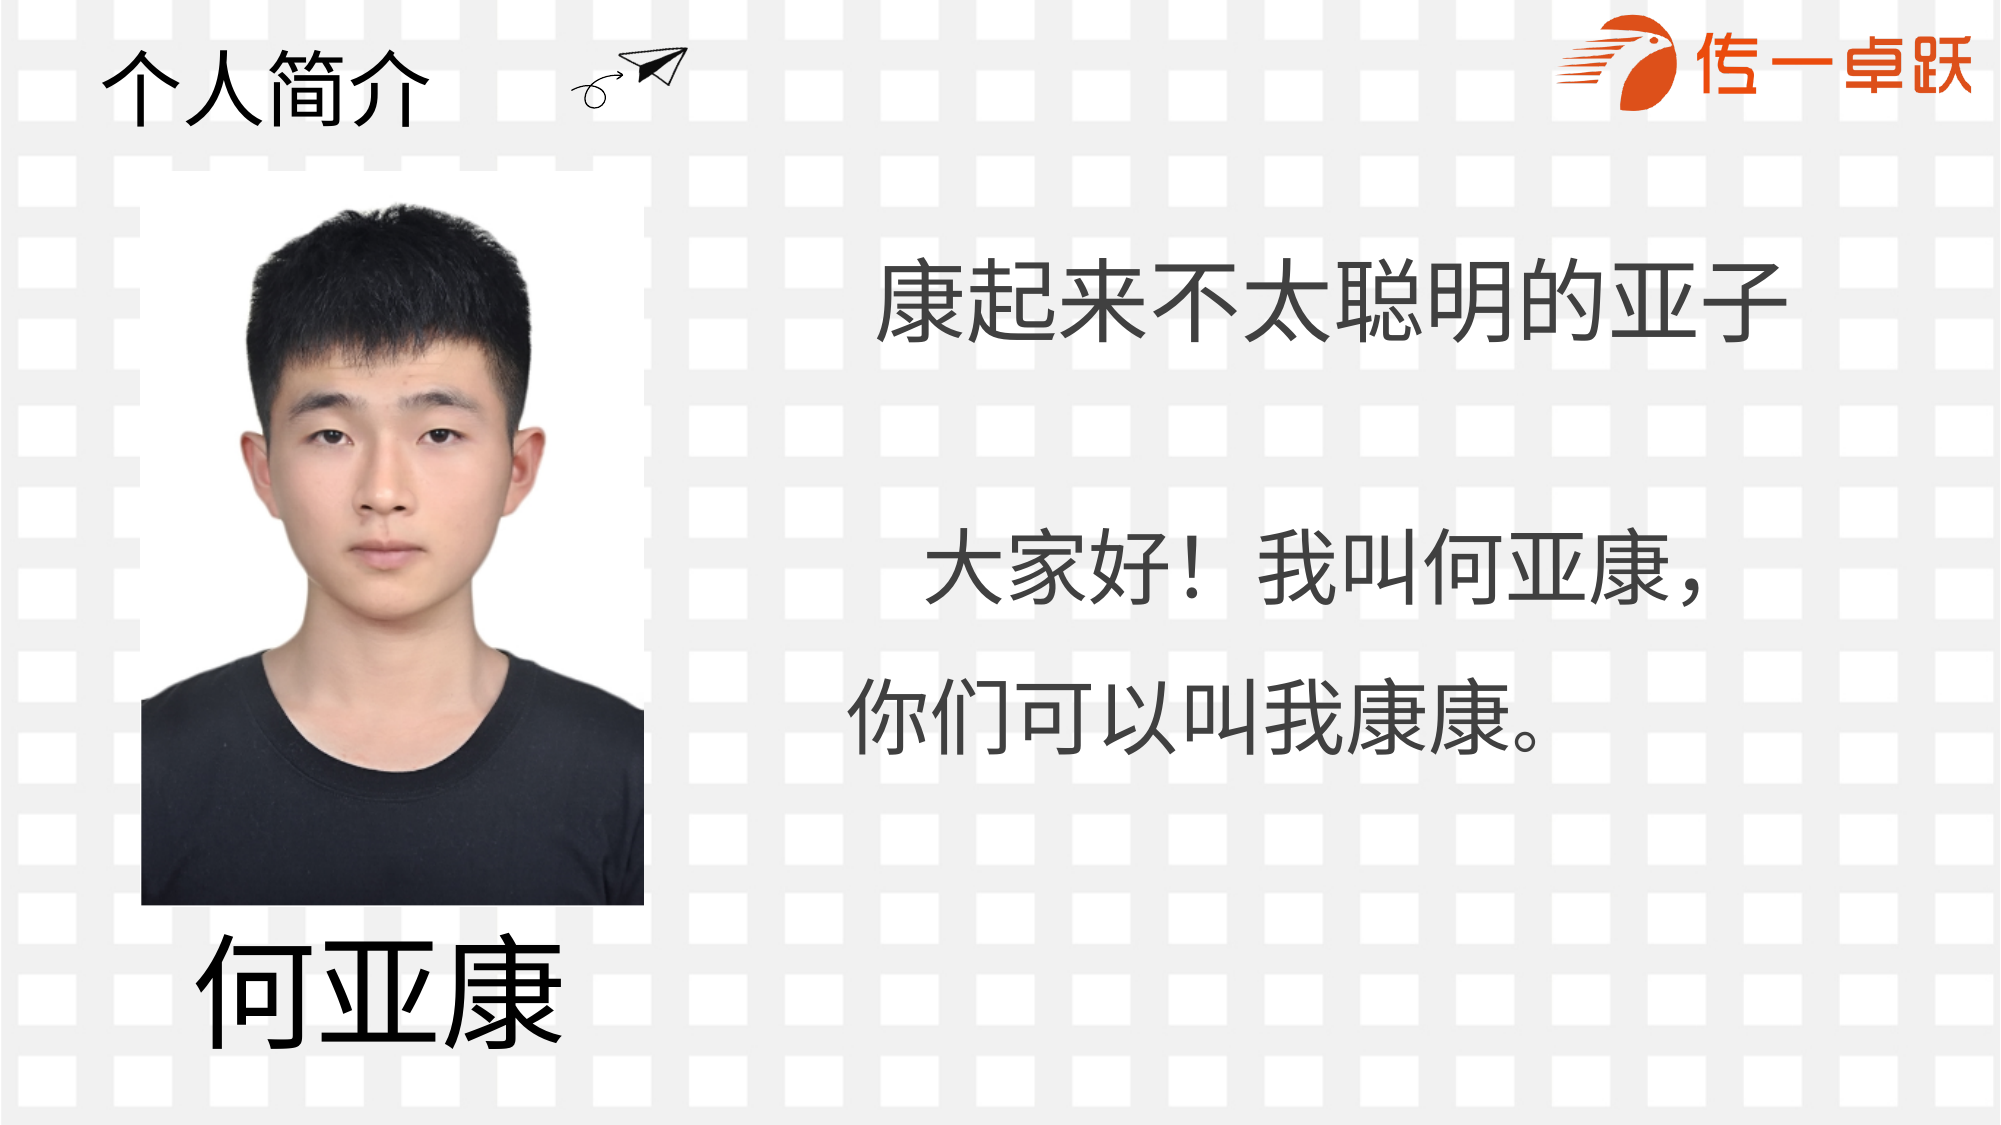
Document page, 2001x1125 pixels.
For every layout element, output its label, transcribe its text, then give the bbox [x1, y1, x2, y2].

picture [0, 0, 2000, 1125]
text_box 个人简介 [84, 29, 481, 145]
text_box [581, 43, 686, 109]
text_box 大家好！我叫何亚康，你们可以叫我康康。 [831, 457, 1836, 773]
text_box 何亚康 [176, 906, 652, 1072]
text_box 康起来不太聪明的亚子 [859, 181, 1807, 362]
